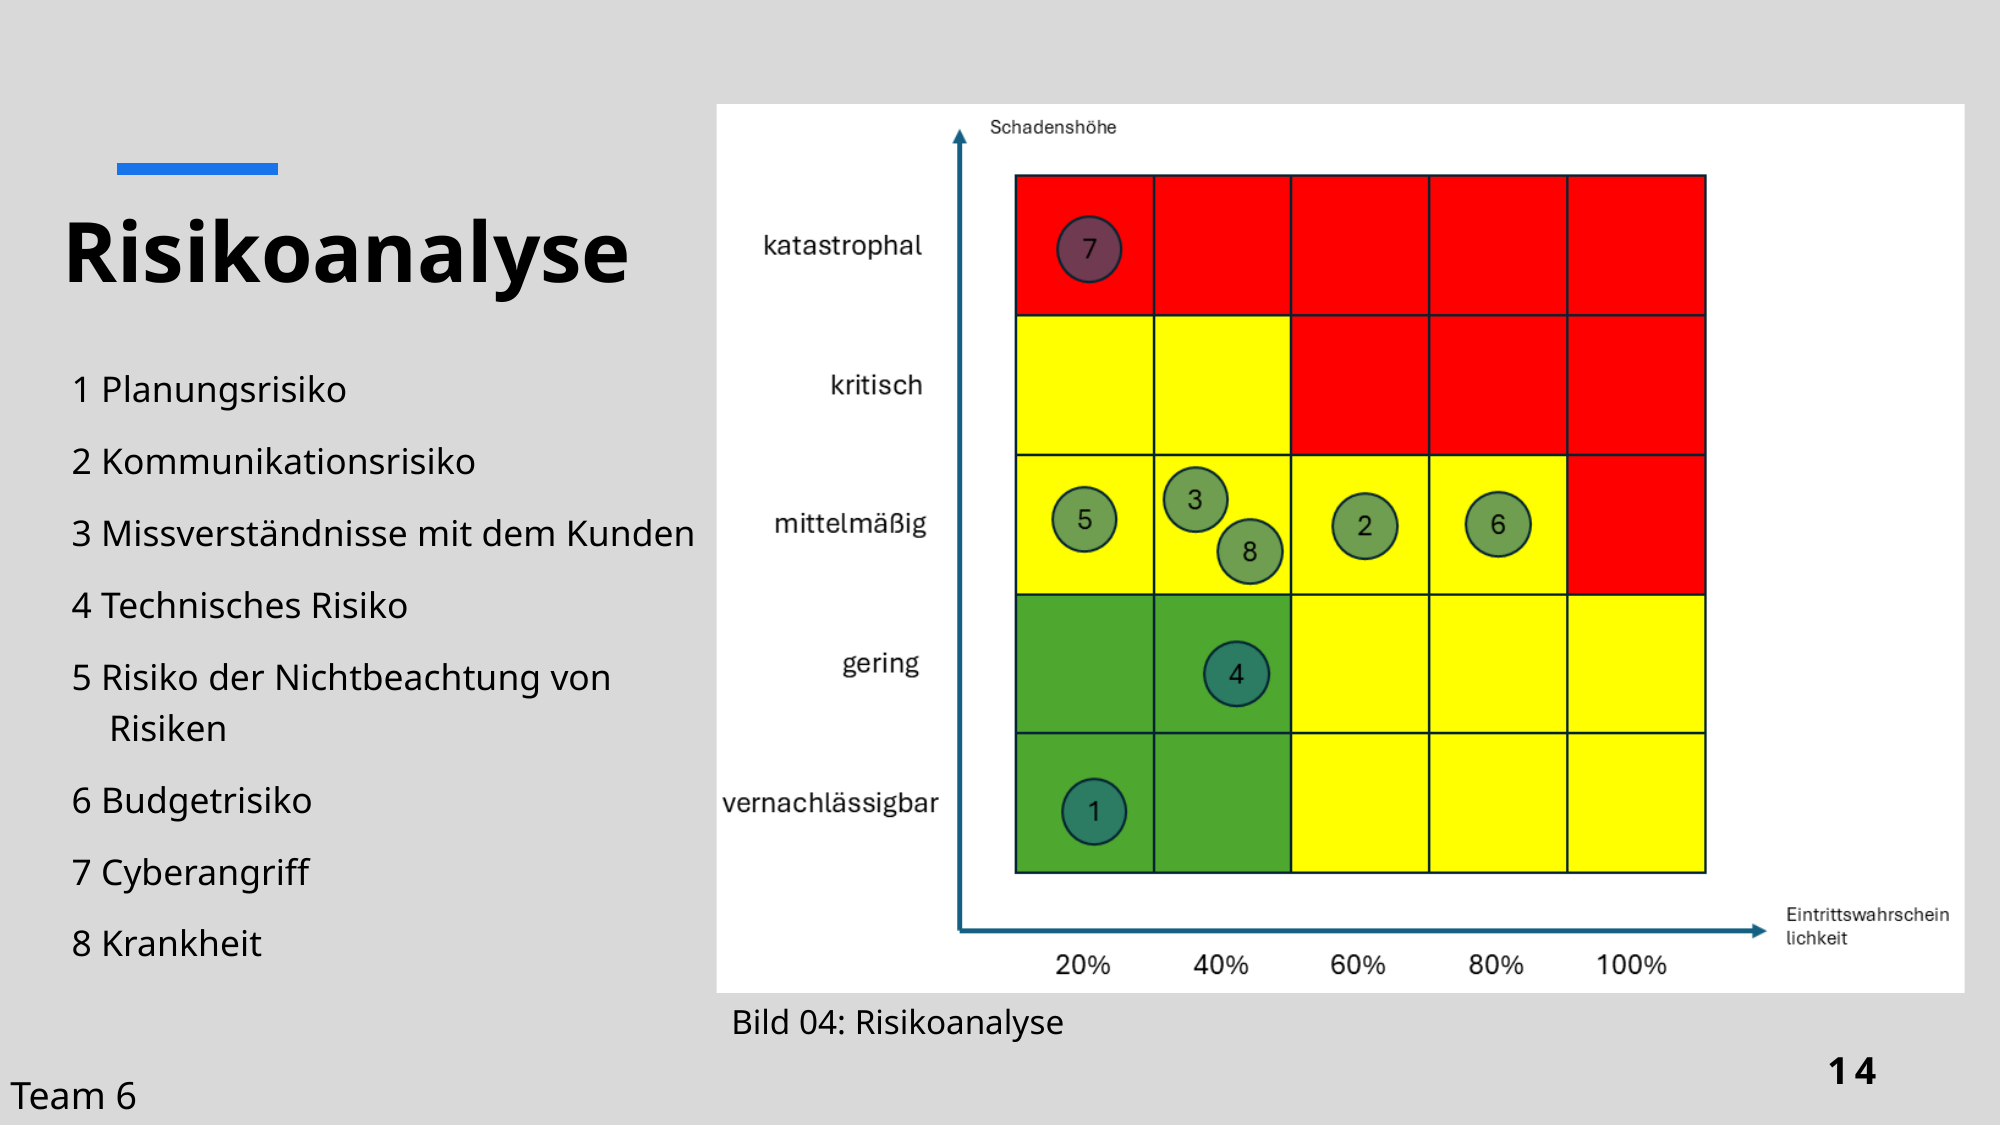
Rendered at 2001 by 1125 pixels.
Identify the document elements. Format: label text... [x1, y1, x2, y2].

slide_number 14 [1772, 1042, 1892, 1103]
picture [716, 104, 1965, 993]
list 1 Planungsrisiko 2 Kommunikationsrisiko 3 Missverständnisse mit dem Kunden 4 Technisches Risiko 5 Risiko der Nichtbeachtung von Risiken 6 Budgetrisiko 7 Cyberangriff 8 Krankheit [56, 351, 716, 939]
text_box [974, 993, 1537, 1100]
text_box Bild 04: Risikoanalyse [716, 994, 1105, 1049]
text_box Team 6 [0, 1064, 152, 1125]
title Risikoanalyse [47, 191, 716, 372]
